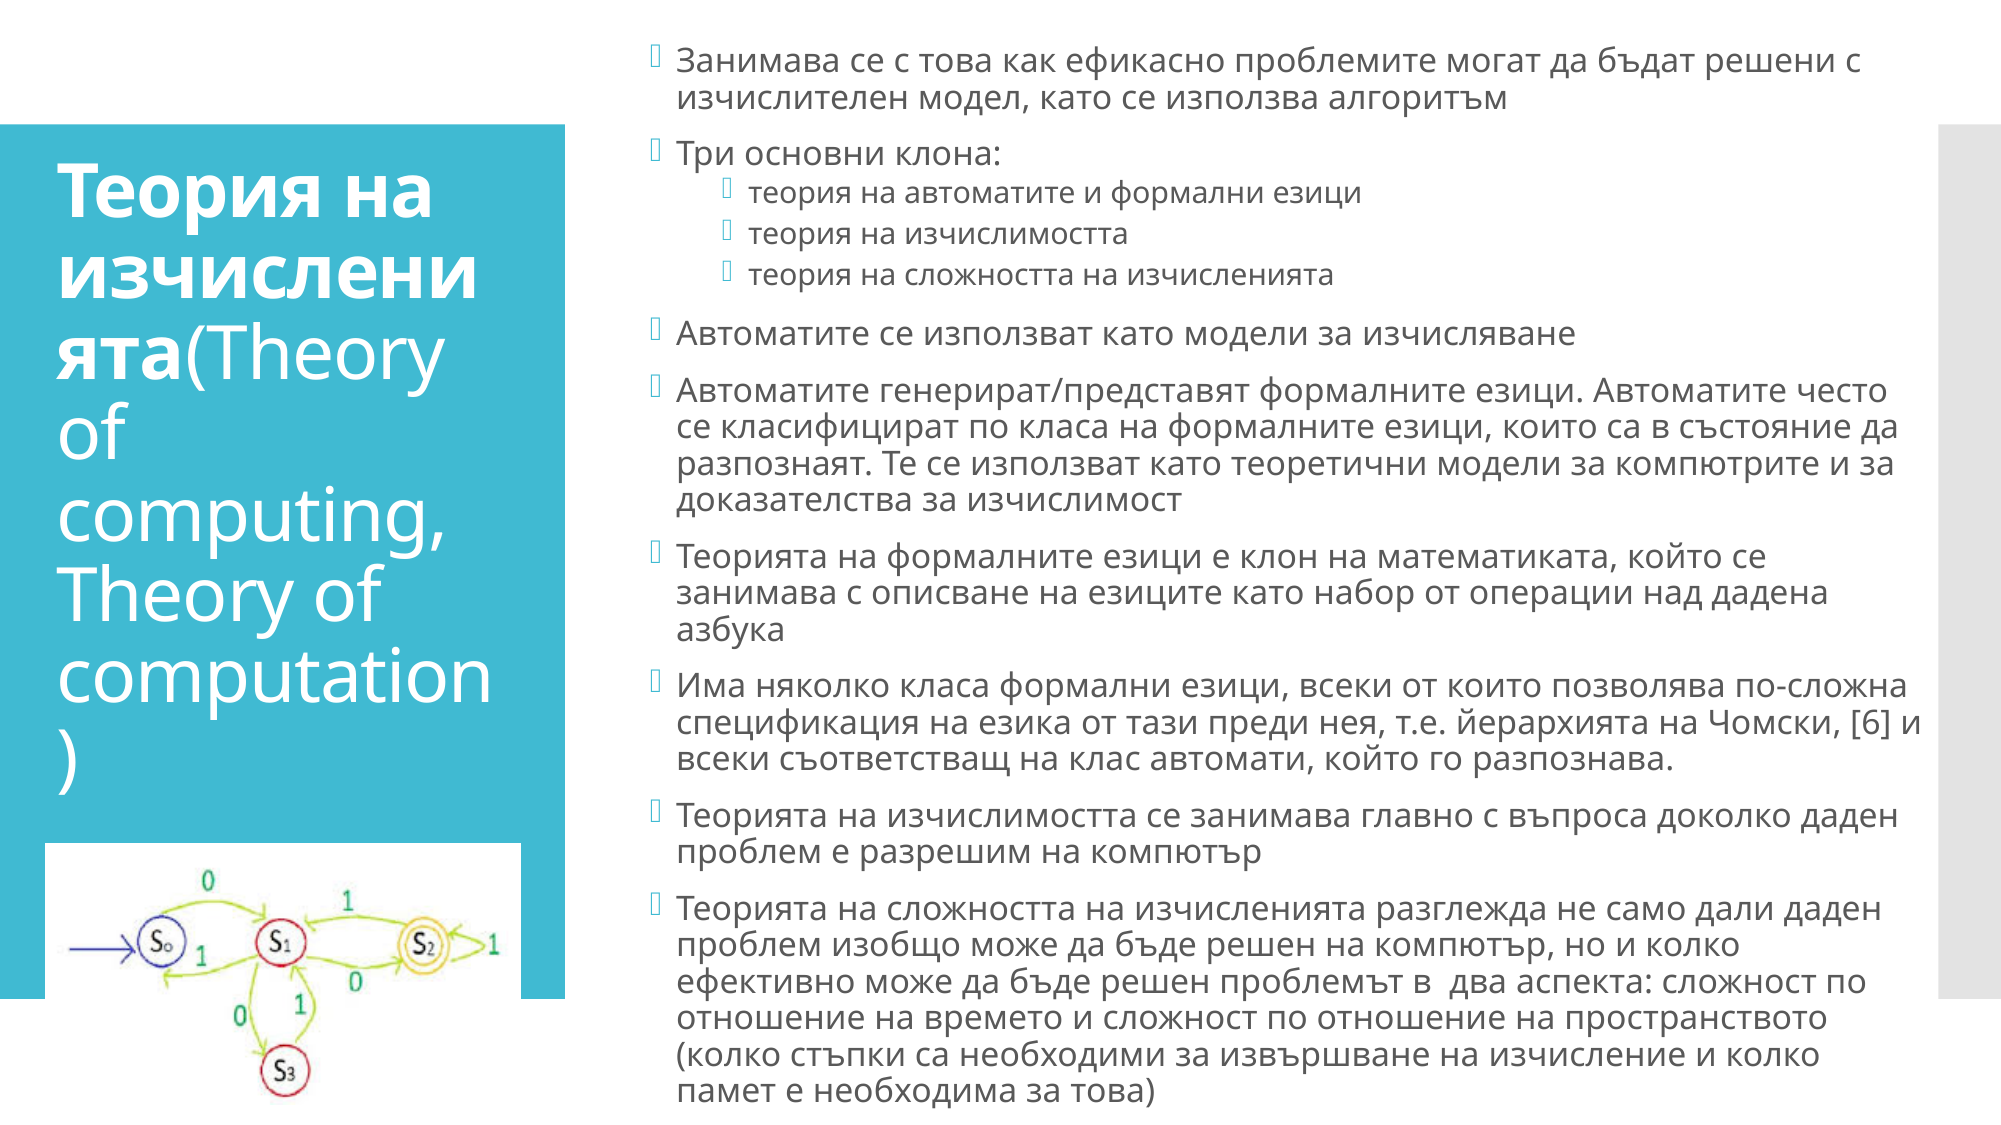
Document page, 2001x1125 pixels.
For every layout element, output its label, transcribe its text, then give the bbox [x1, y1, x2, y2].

list Занимава се с това как ефикасно проблемите могат да бъдат решени с изчислителен модел, като се използва алгоритъм Три основни клона: теория на автоматите и формални езици теория на изчислимостта теория на сложността на изчисленията Автоматите се използват като модели за изчисляване Автоматите генерират/представят формалните езици. Автоматите често се класифицират по класа на формалните езици, които са в състояние да разпознаят. Те се използват като теоретични модели за компютрите и за доказателства за изчислимост Теорията на формалните езици е клон на математиката, който се занимава с описване на езиците като набор от операции над дадена азбука Има няколко класа формални езици, всеки от които позволява по-сложна спецификация на езика от тази преди нея, т.е. йерархията на Чомски, [6] и всеки съответстващ на клас автомати, който го разпознава. Теорията на изчислимостта се занимава главно с въпроса доколко даден проблем е разрешим на компютър Теорията на сложността на изчисленията разглежда не само дали даден проблем изобщо може да бъде решен на компютър, но и колко ефективно може да бъде решен проблемът в два аспекта: сложност по отношение на времето и сложност по отношение на пространството (колко стъпки са необходими за извършване на изчисление и колко памет е необходима за това) [634, 28, 1940, 1125]
title Теория на изчисленията(Theory of computing, Theory of computation) [41, 184, 525, 940]
picture [45, 843, 521, 1105]
